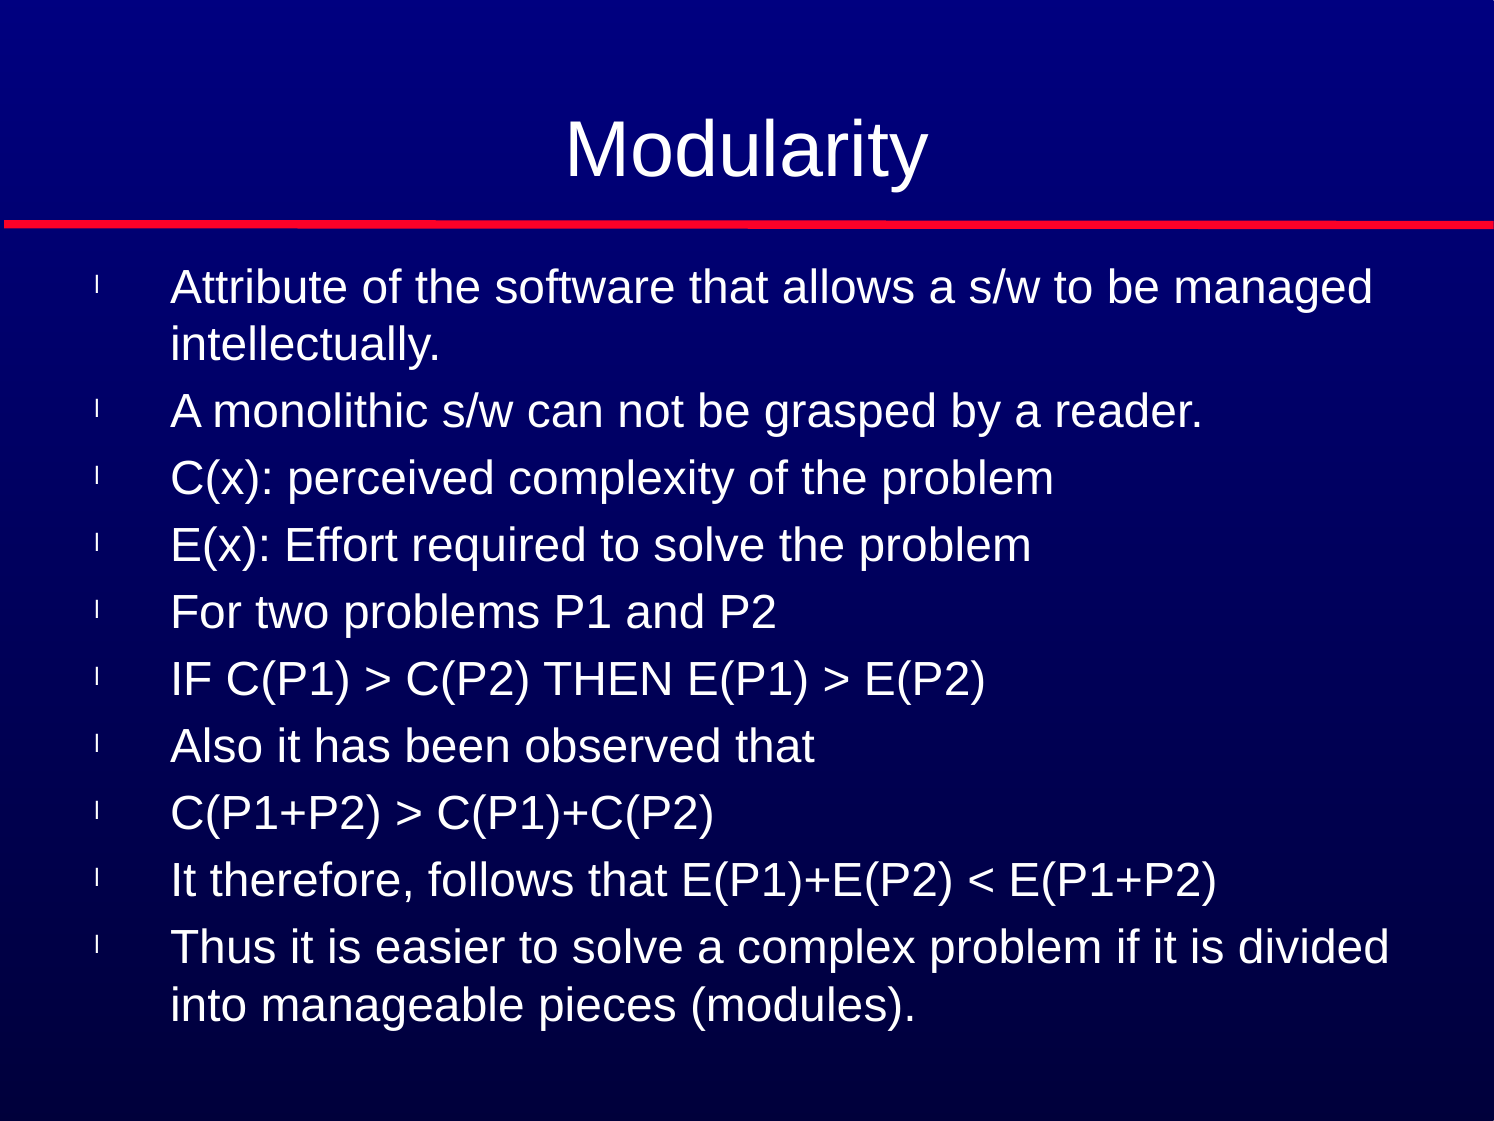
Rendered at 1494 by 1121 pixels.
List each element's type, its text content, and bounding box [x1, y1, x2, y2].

title Modularity [108, 49, 1385, 201]
list Attribute of the software that allows a s/w to be managed intellectually. A monolithic s/w can not be grasped by a reader. C(x): perceived complexity of the problem E(x): Effort required to solve the problem For two problems P1 and P2 IF C(P1) > C(P2) THEN E(P1) > E(P2) Also it has been observed that C(P1+P2) > C(P1)+C(P2) It therefore, follows that E(P1)+E(P2) < E(P1+P2) Thus it is easier to solve a complex problem if it is divided into manageable pieces (modules). [78, 247, 1438, 1089]
